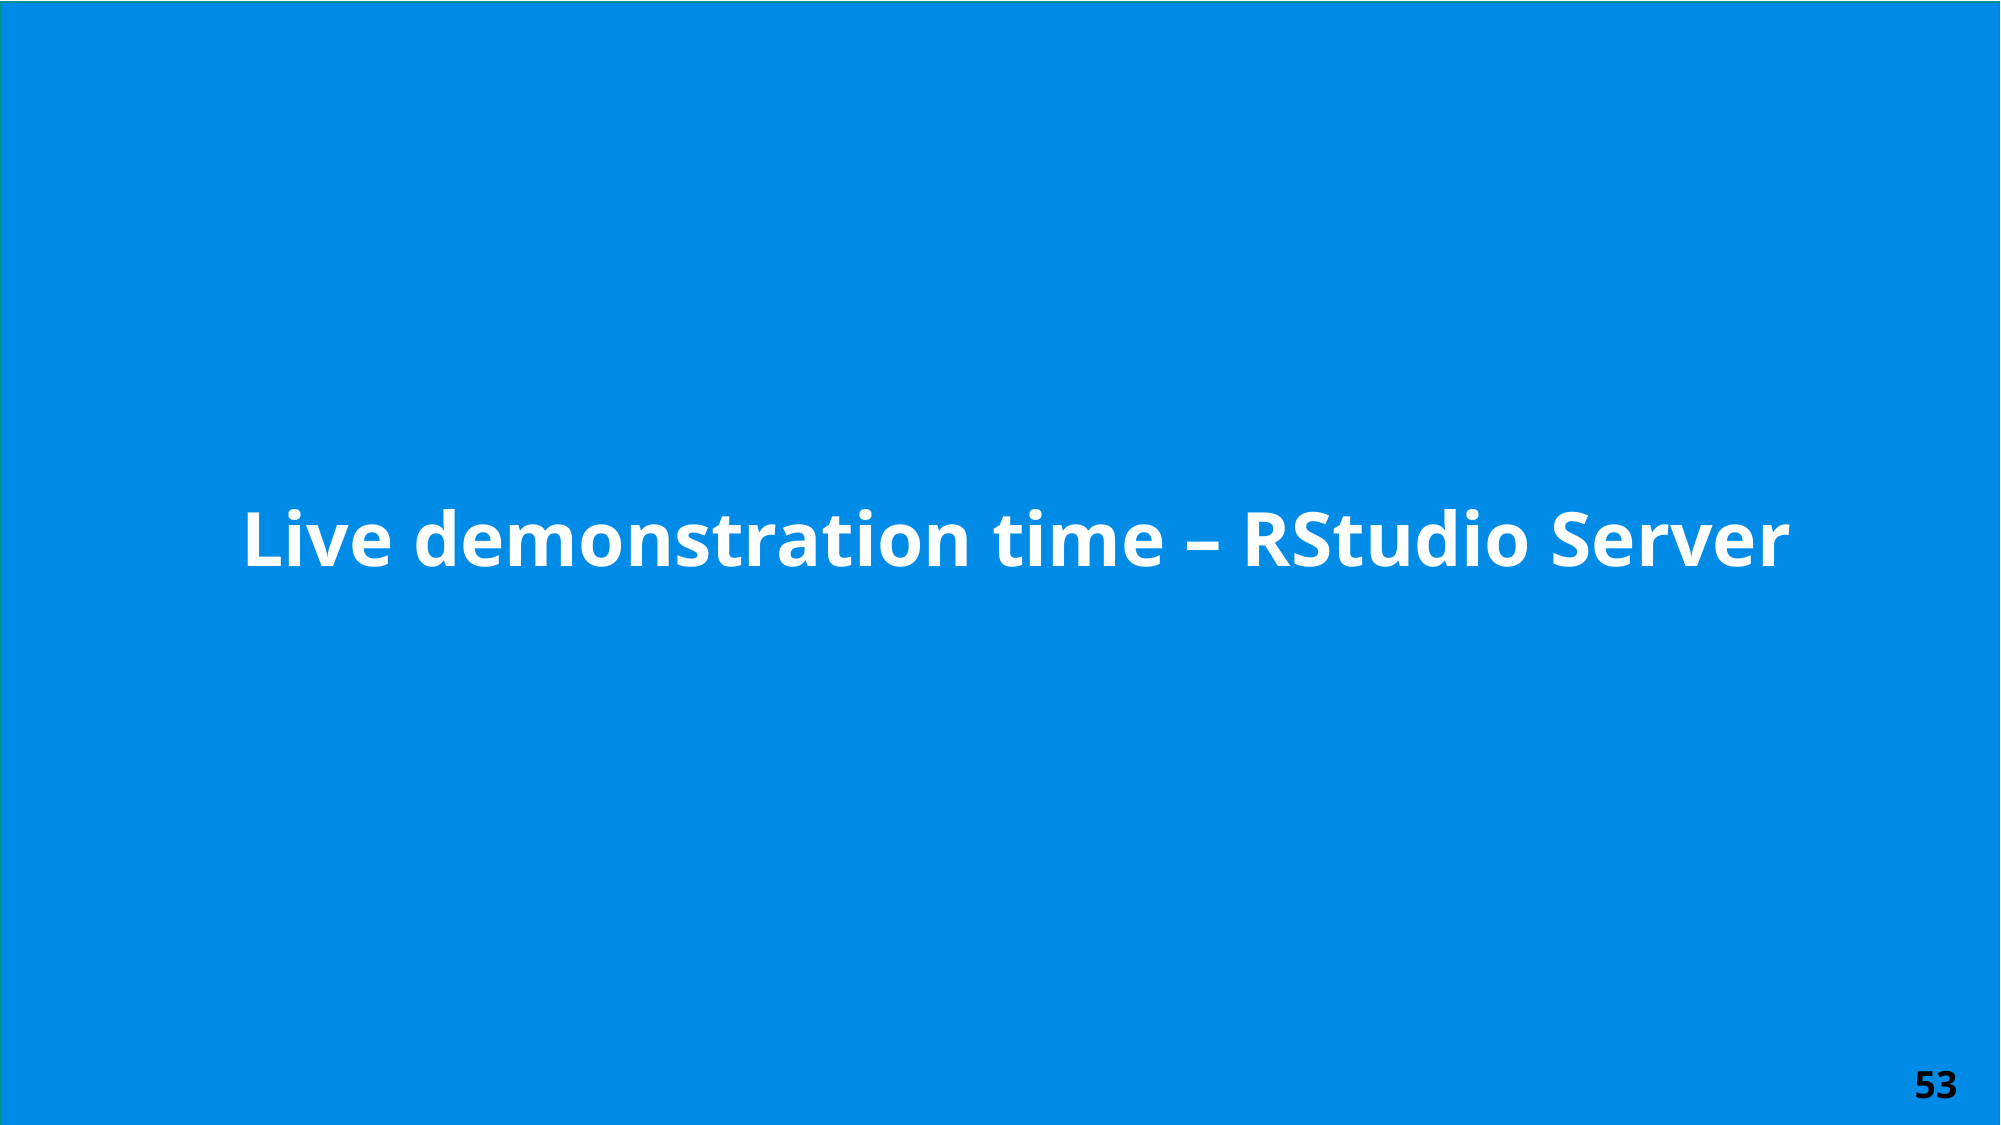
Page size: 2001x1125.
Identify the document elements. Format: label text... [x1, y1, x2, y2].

title Live demonstration time – RStudio Server [95, 484, 1939, 697]
text_box [0, 1, 2000, 1125]
text_box 53 [1889, 1051, 1983, 1122]
